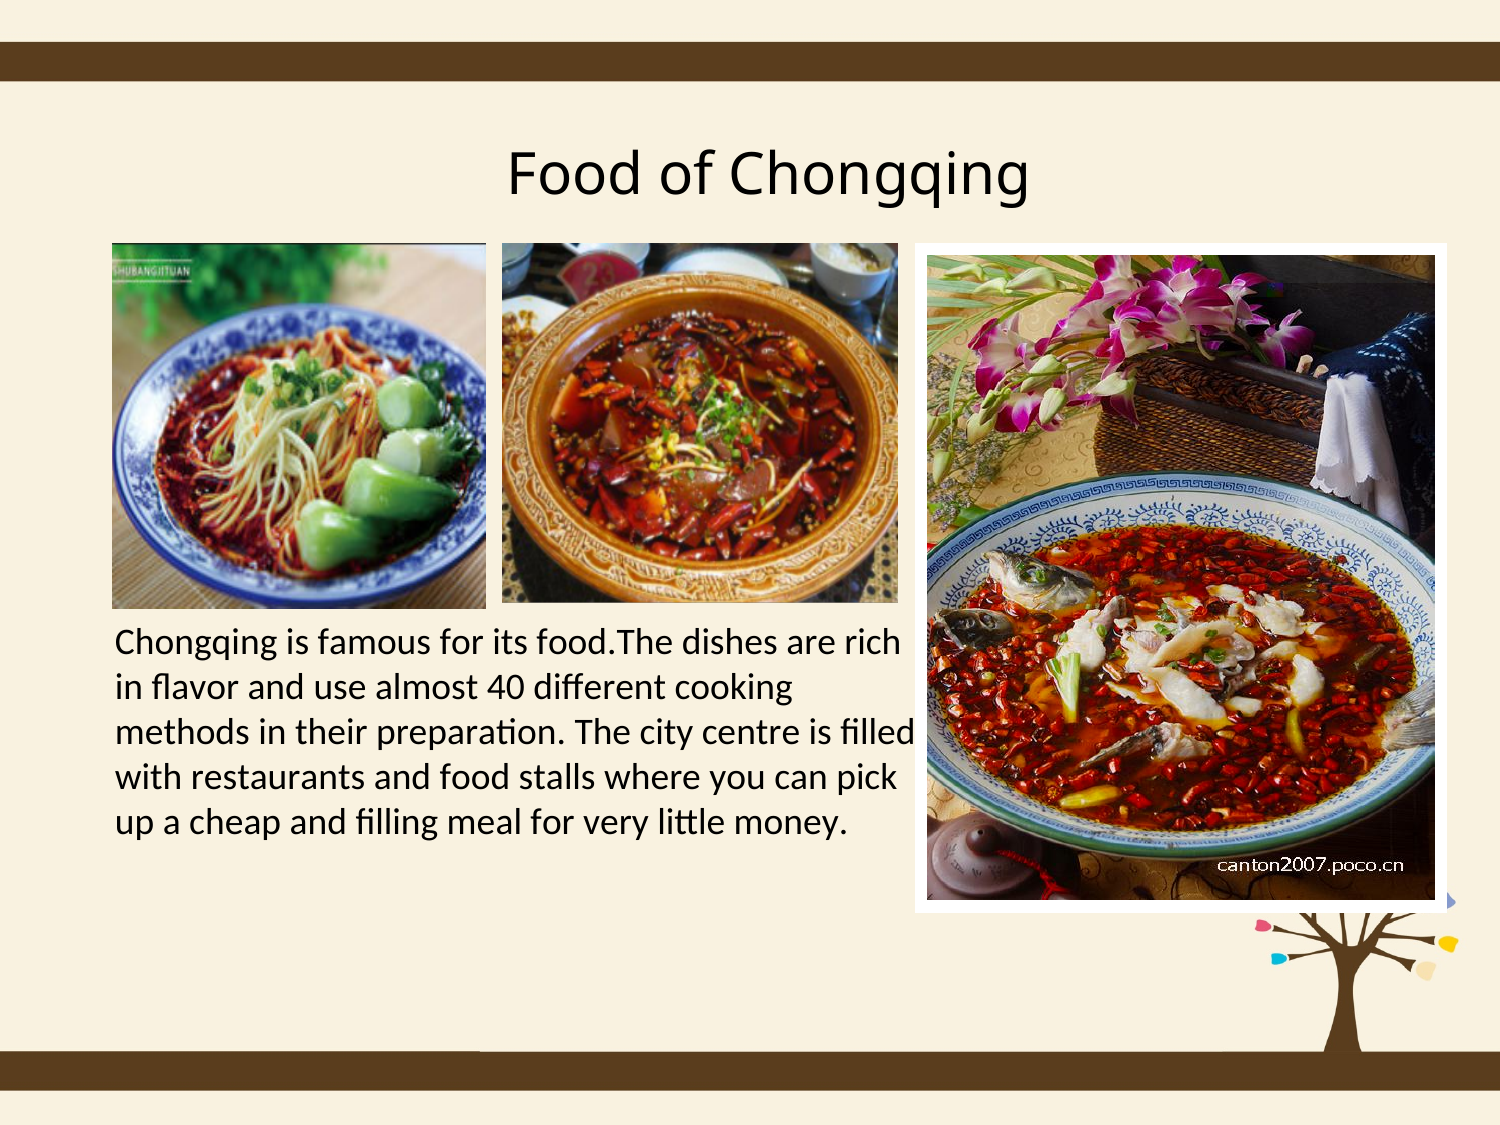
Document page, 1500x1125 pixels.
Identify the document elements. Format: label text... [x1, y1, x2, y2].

picture [0, 0, 1500, 1125]
text_box Chongqing is famous for its food.The dishes are rich in flavor and use almost 40 different cooking methods in their preparation. The city centre is filled with restaurants and food stalls where you can pick up a cheap and filling meal for very little money. [100, 609, 927, 850]
text_box Food of Chongqing [403, 128, 1047, 214]
